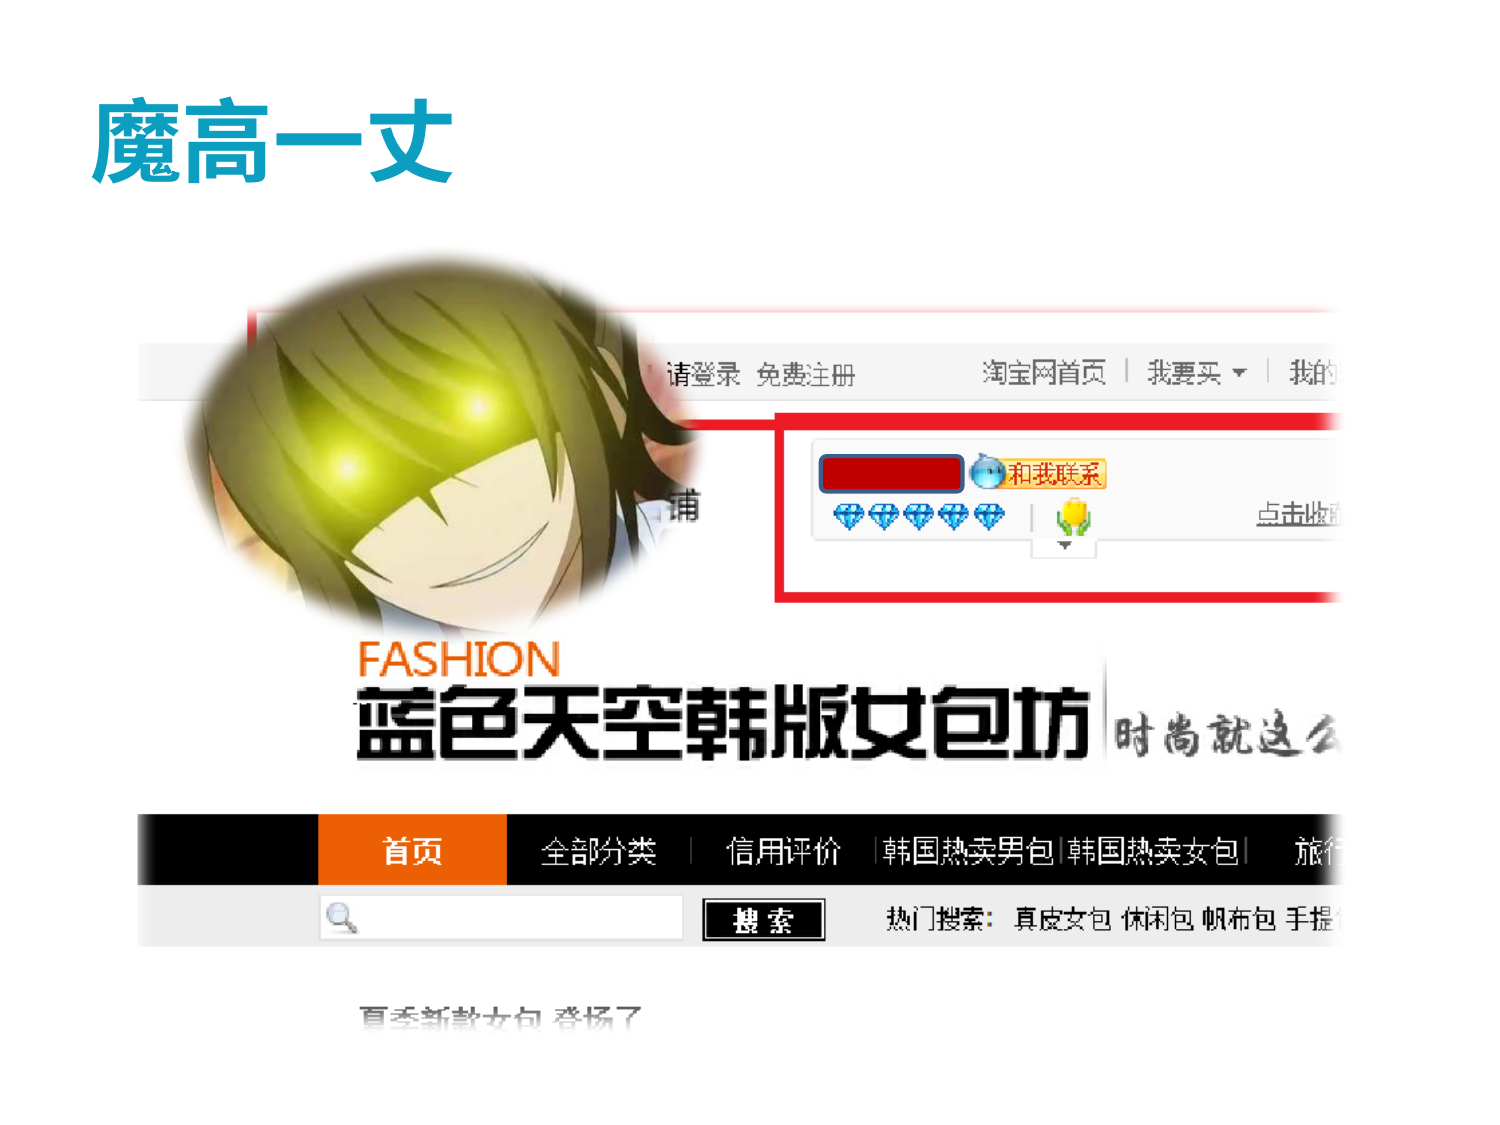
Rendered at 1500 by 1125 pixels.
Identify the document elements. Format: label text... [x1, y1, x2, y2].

picture [123, 243, 1345, 1036]
title 魔高一丈 [75, 45, 1425, 233]
